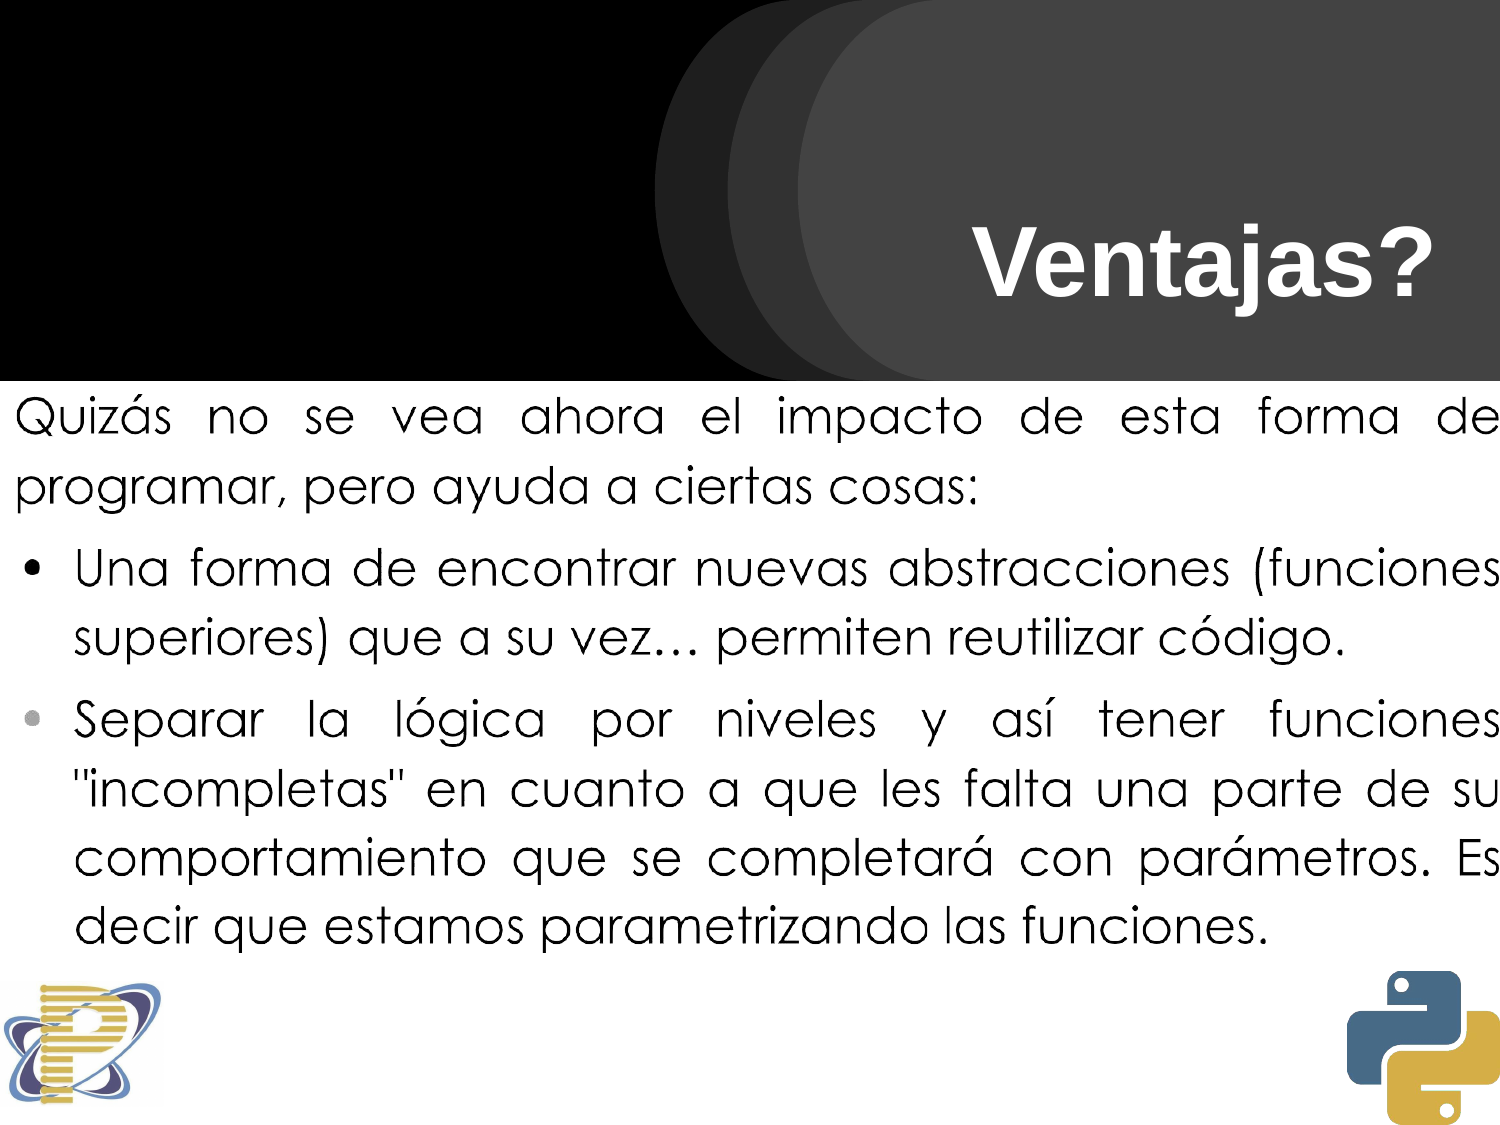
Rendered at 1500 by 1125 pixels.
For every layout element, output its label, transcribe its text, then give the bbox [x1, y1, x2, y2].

text_box [24, 710, 40, 726]
text_box [77, 547, 1499, 596]
text_box [17, 465, 976, 514]
picture [0, 981, 164, 1107]
text_box [76, 905, 928, 954]
text_box Ventajas? [969, 193, 1445, 384]
text_box [946, 905, 1266, 945]
text_box [74, 615, 1343, 665]
text_box [24, 559, 40, 575]
text_box [16, 394, 1499, 444]
text_box [75, 835, 1499, 885]
text_box [74, 768, 1498, 816]
picture [1347, 971, 1500, 1125]
text_box [74, 697, 1499, 747]
